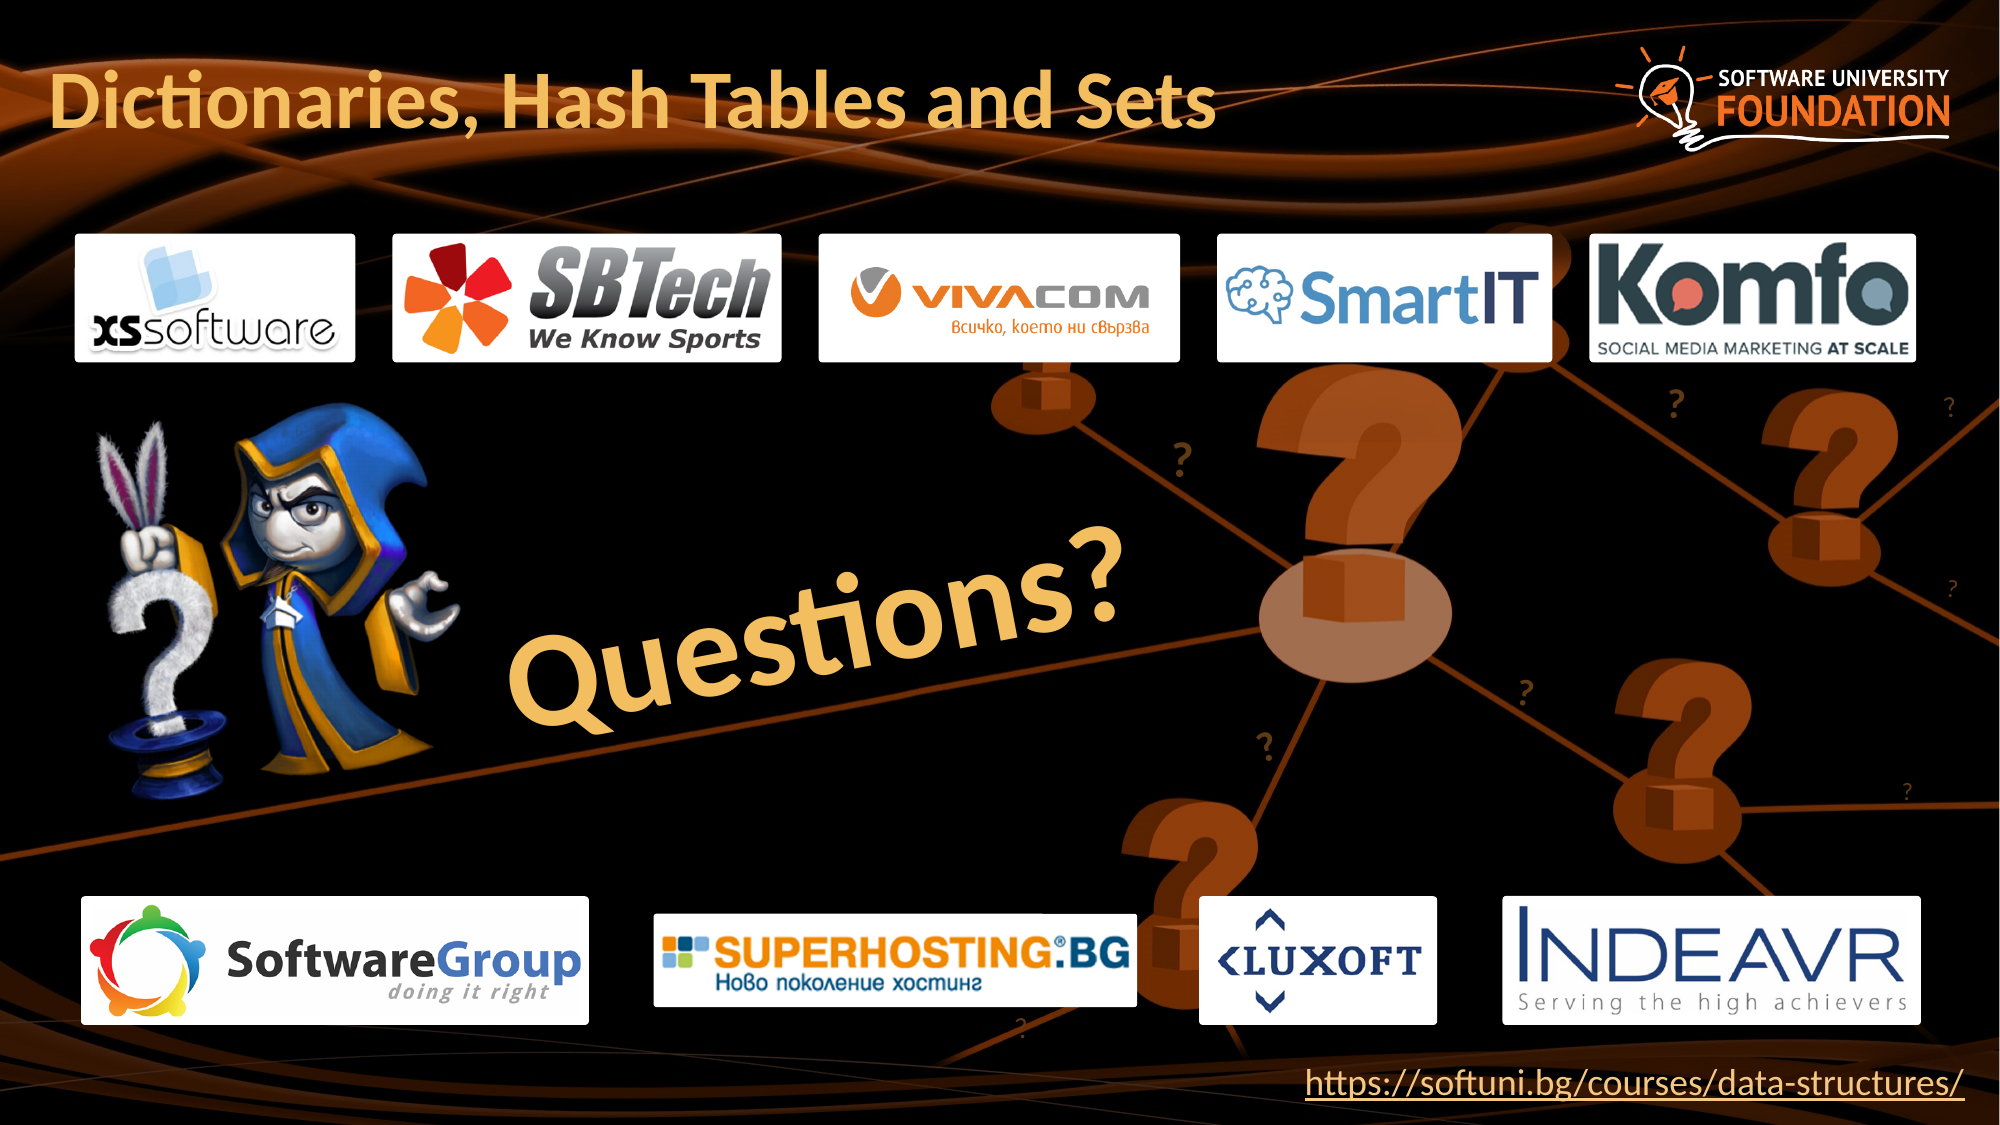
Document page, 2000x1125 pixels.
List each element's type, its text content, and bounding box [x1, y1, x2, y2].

list https://softuni.bg/courses/data-structures/ [250, 1050, 1971, 1110]
title Dictionaries, Hash Tables and Sets [30, 19, 1595, 185]
picture [0, 0, 2000, 1125]
